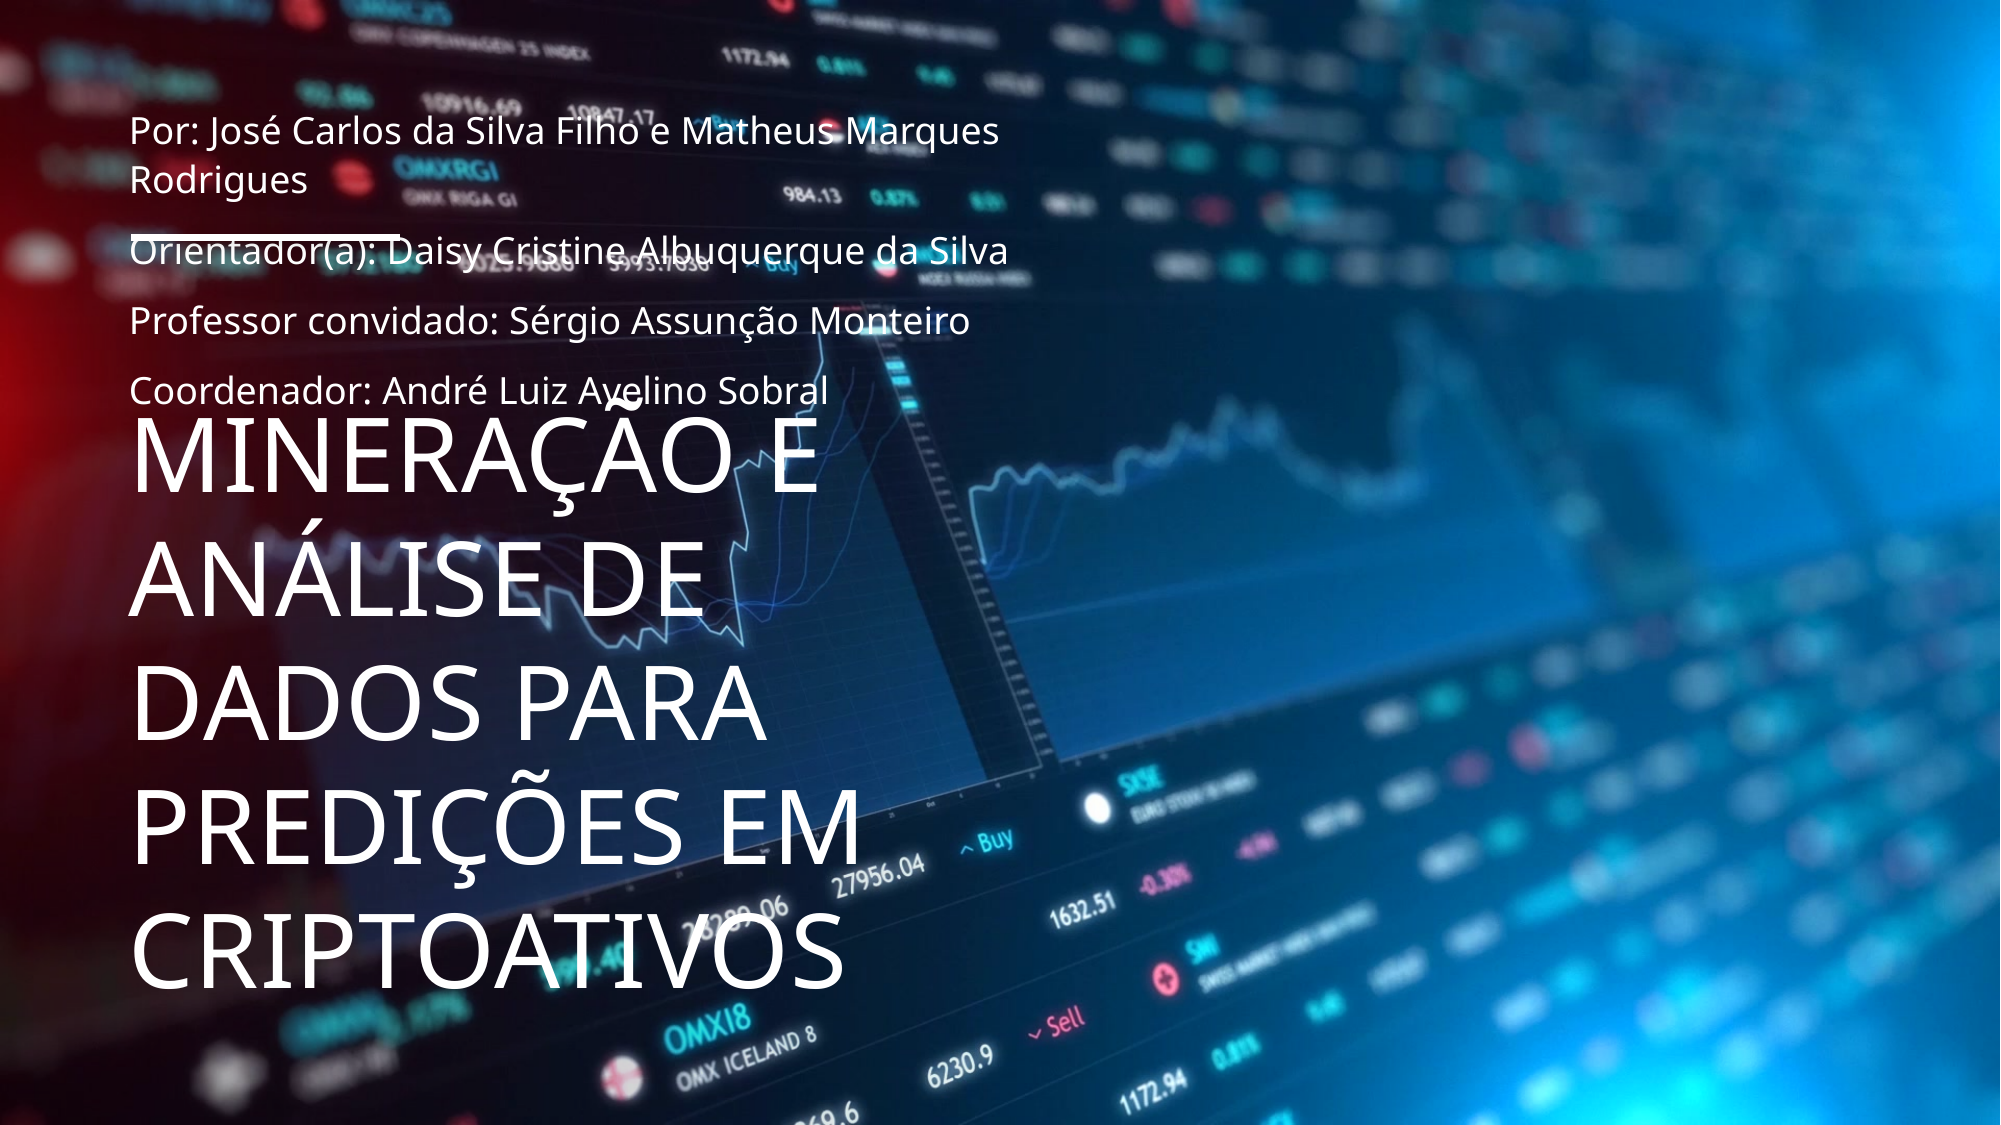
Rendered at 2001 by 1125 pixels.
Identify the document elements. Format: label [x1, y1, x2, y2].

text_box [0, 0, 2000, 1125]
